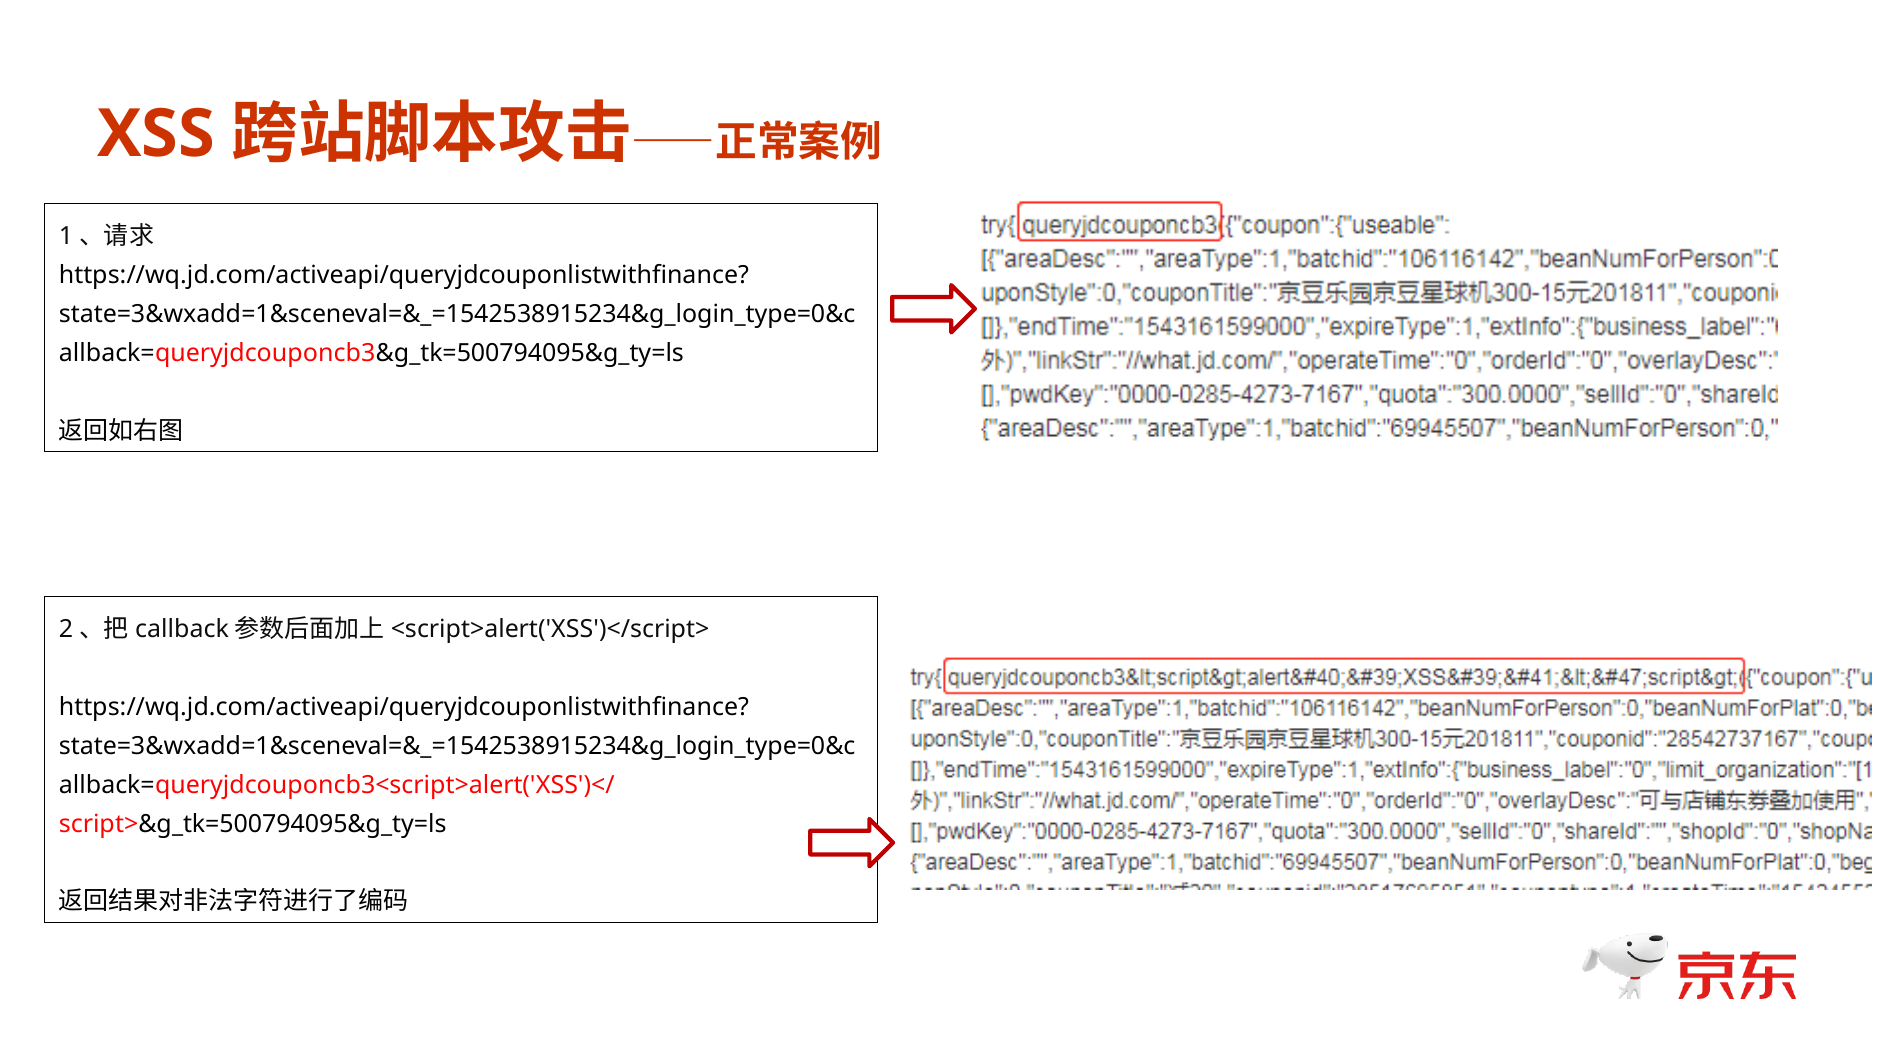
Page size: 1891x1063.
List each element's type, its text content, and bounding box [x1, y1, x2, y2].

picture [904, 631, 1872, 891]
text_box 1、请求 https://wq.jd.com/activeapi/queryjdcouponlistwithfinance?state=3&wxadd=1&sceneval=&_=1542538915234&g_login_type=0&callback=queryjdcouponcb3&g_tk=500794095&g_ty=ls 返回如右图 [44, 203, 878, 452]
text_box [808, 817, 896, 869]
text_box 2、把callback参数后面加上<script>alert('XSS')</script> https://wq.jd.com/activeapi/queryjdcouponlistwithfinance?state=3&wxadd=1&sceneval=&_=1542538915234&g_login_type=0&callback=queryjdcouponcb3<script>alert('XSS')</script>&g_tk=500794095&g_ty=ls 返回结果对非法字符进行了编码 [44, 596, 878, 923]
text_box [890, 283, 969, 335]
picture [974, 172, 1779, 446]
picture [1582, 933, 1796, 999]
text_box XSS跨站脚本攻击——正常案例 [82, 82, 1217, 189]
